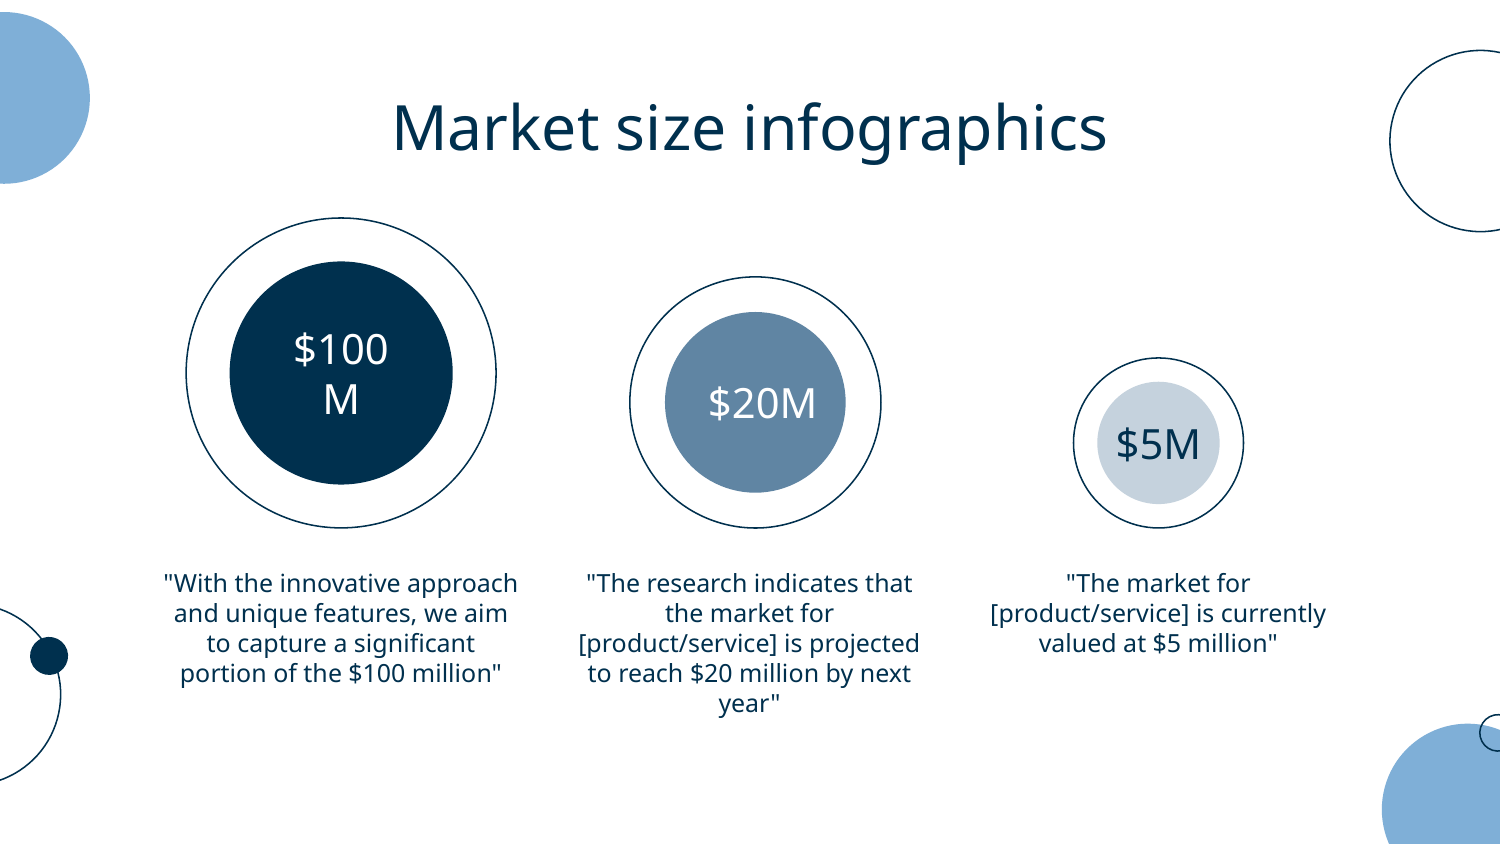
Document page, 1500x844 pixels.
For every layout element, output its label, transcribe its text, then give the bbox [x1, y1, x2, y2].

text_box "With the innovative approach and unique features, we aim to capture a significant portion of the $100 million" [145, 552, 537, 704]
text_box $5M [1097, 381, 1220, 505]
text_box $100M [229, 261, 453, 485]
text_box $20M [664, 311, 846, 493]
text_box "The research indicates that the market for [product/service] is projected to reach $20 million by next year" [553, 552, 946, 704]
text_box [186, 217, 497, 528]
title Market size infographics [118, 72, 1382, 167]
text_box [1073, 357, 1244, 528]
text_box [629, 276, 881, 529]
text_box "The market for [product/service] is currently valued at $5 million" [962, 552, 1355, 705]
